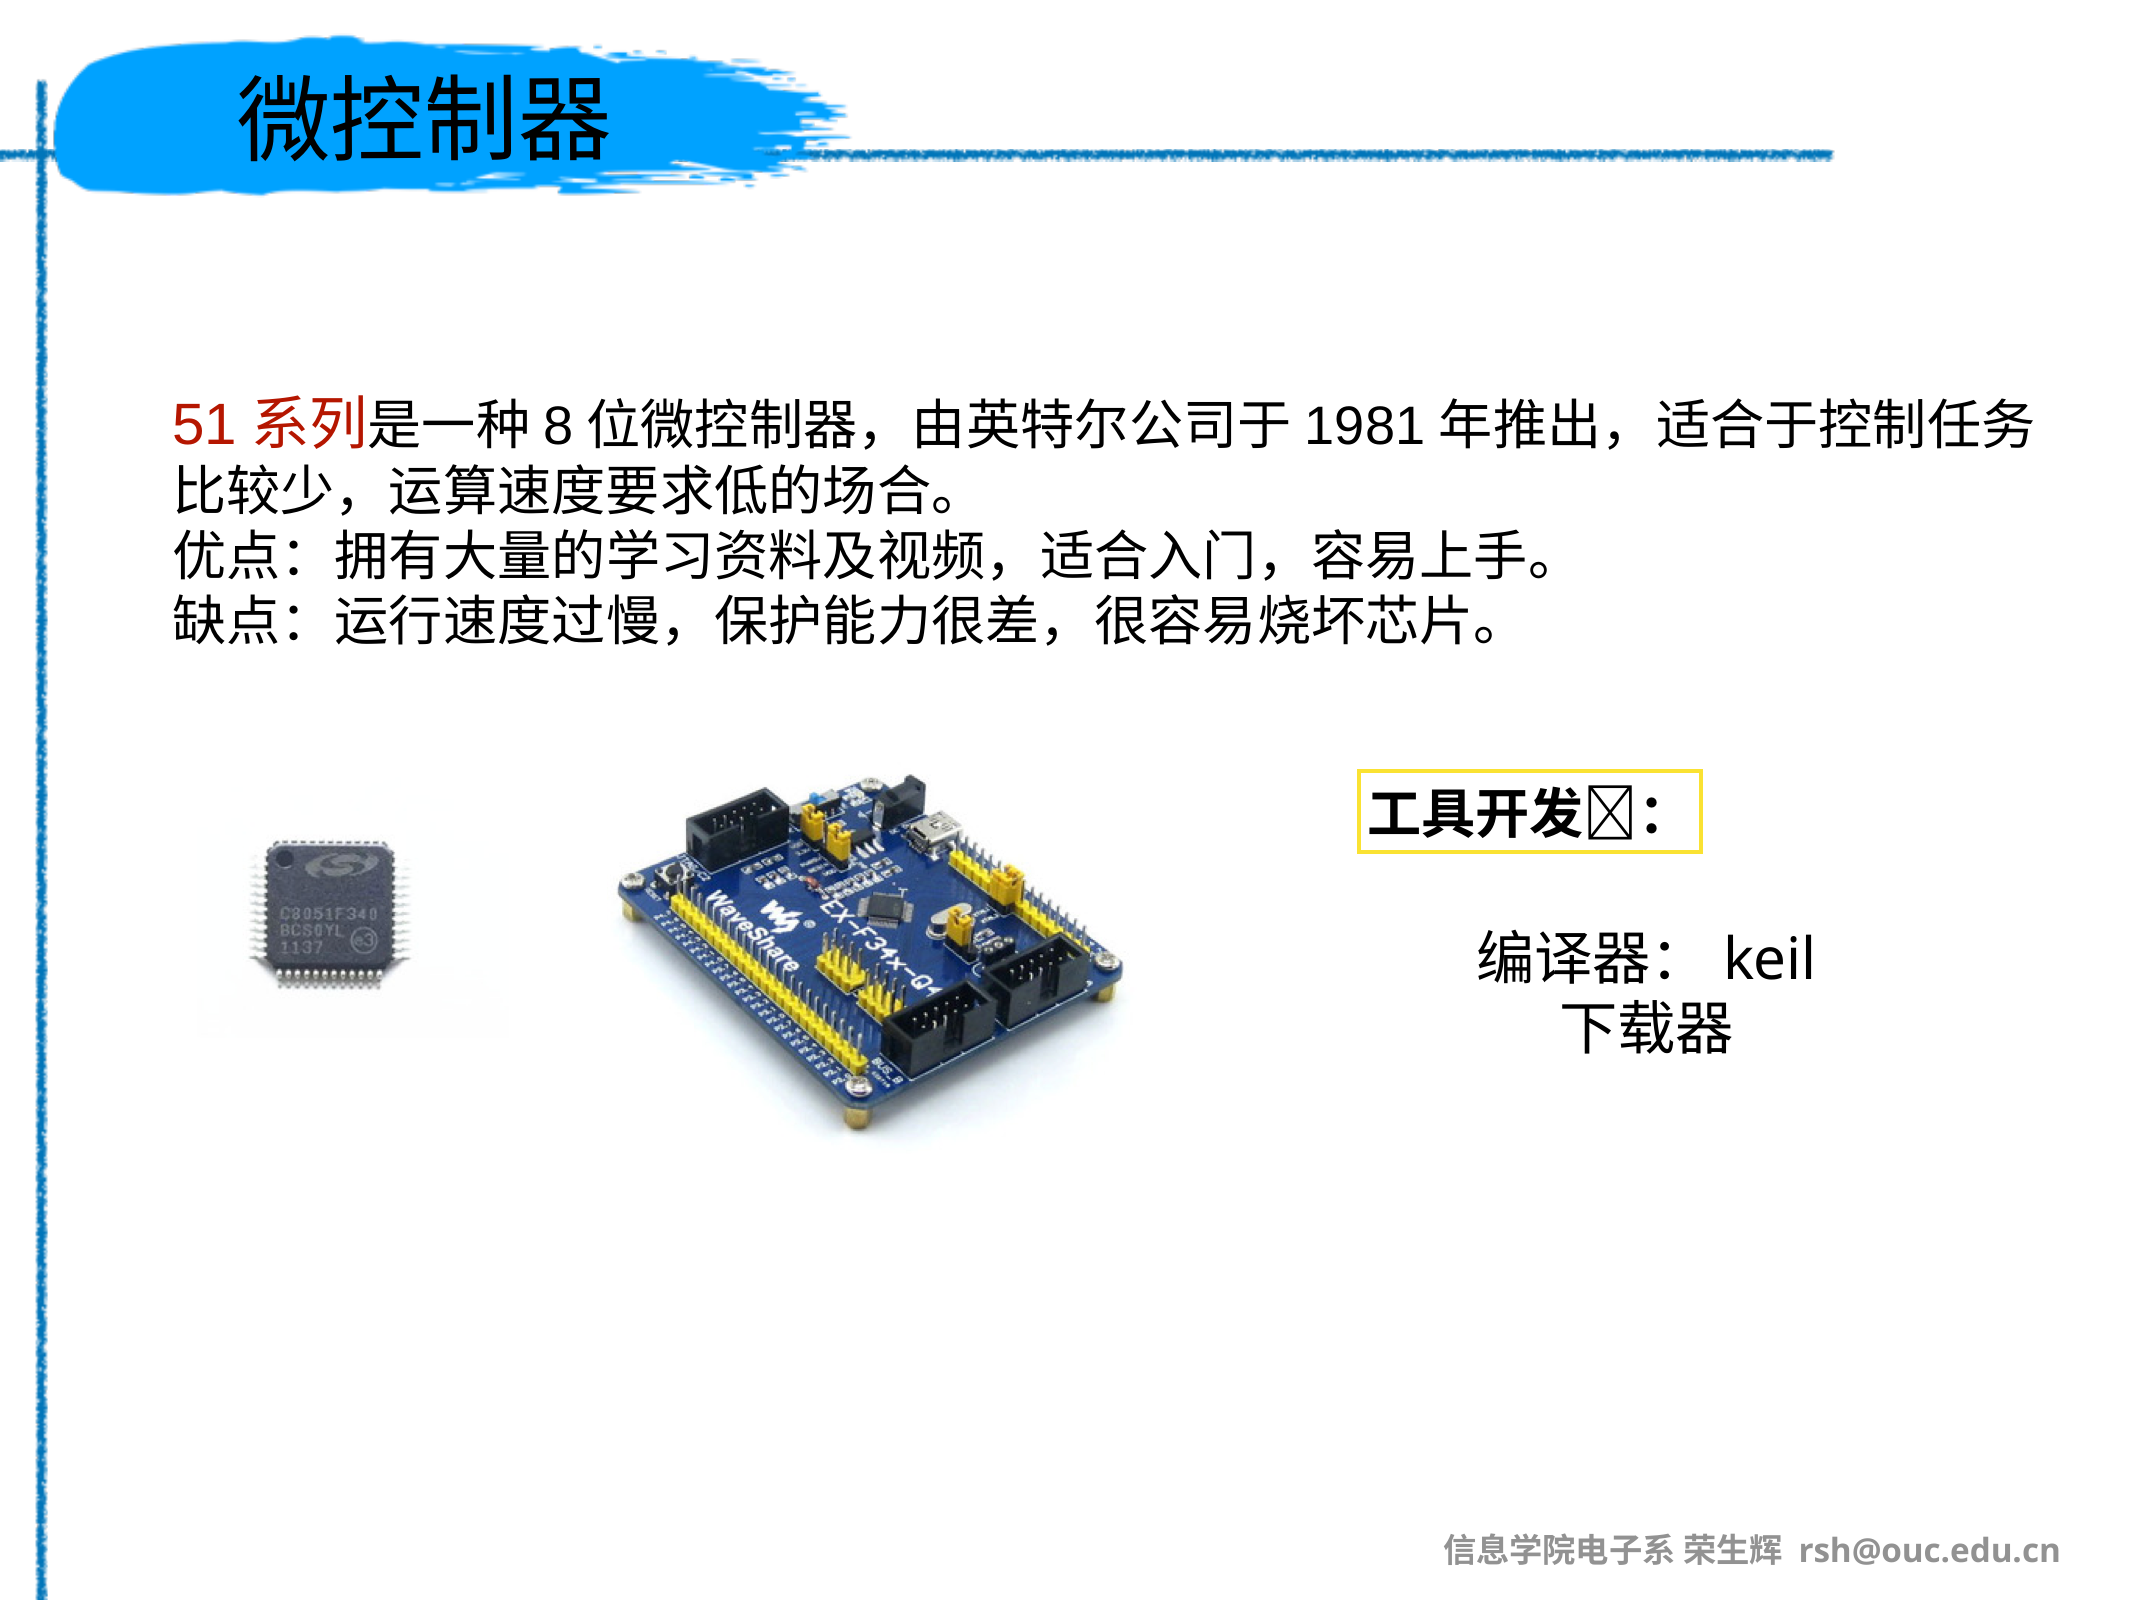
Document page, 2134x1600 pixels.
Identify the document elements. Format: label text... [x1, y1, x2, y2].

picture [790, 32, 1841, 200]
text_box 编译器：keil 下载器 [1467, 912, 1826, 1070]
text_box 51系列是一种8位微控制器，由英特尔公司于1981年推出，适合于控制任务比较少，运算速度要求低的场合。 优点：拥有大量的学习资料及视频，适合入门，容易上手。 缺点：运行速度过慢，保护能力很差，很容易烧坏芯片。 [163, 378, 2073, 660]
picture [573, 748, 1162, 1162]
picture [0, 32, 59, 1600]
picture [197, 776, 510, 1038]
title 微控制器 [58, 22, 791, 210]
text_box 工具开发🔧： [1358, 770, 1701, 853]
